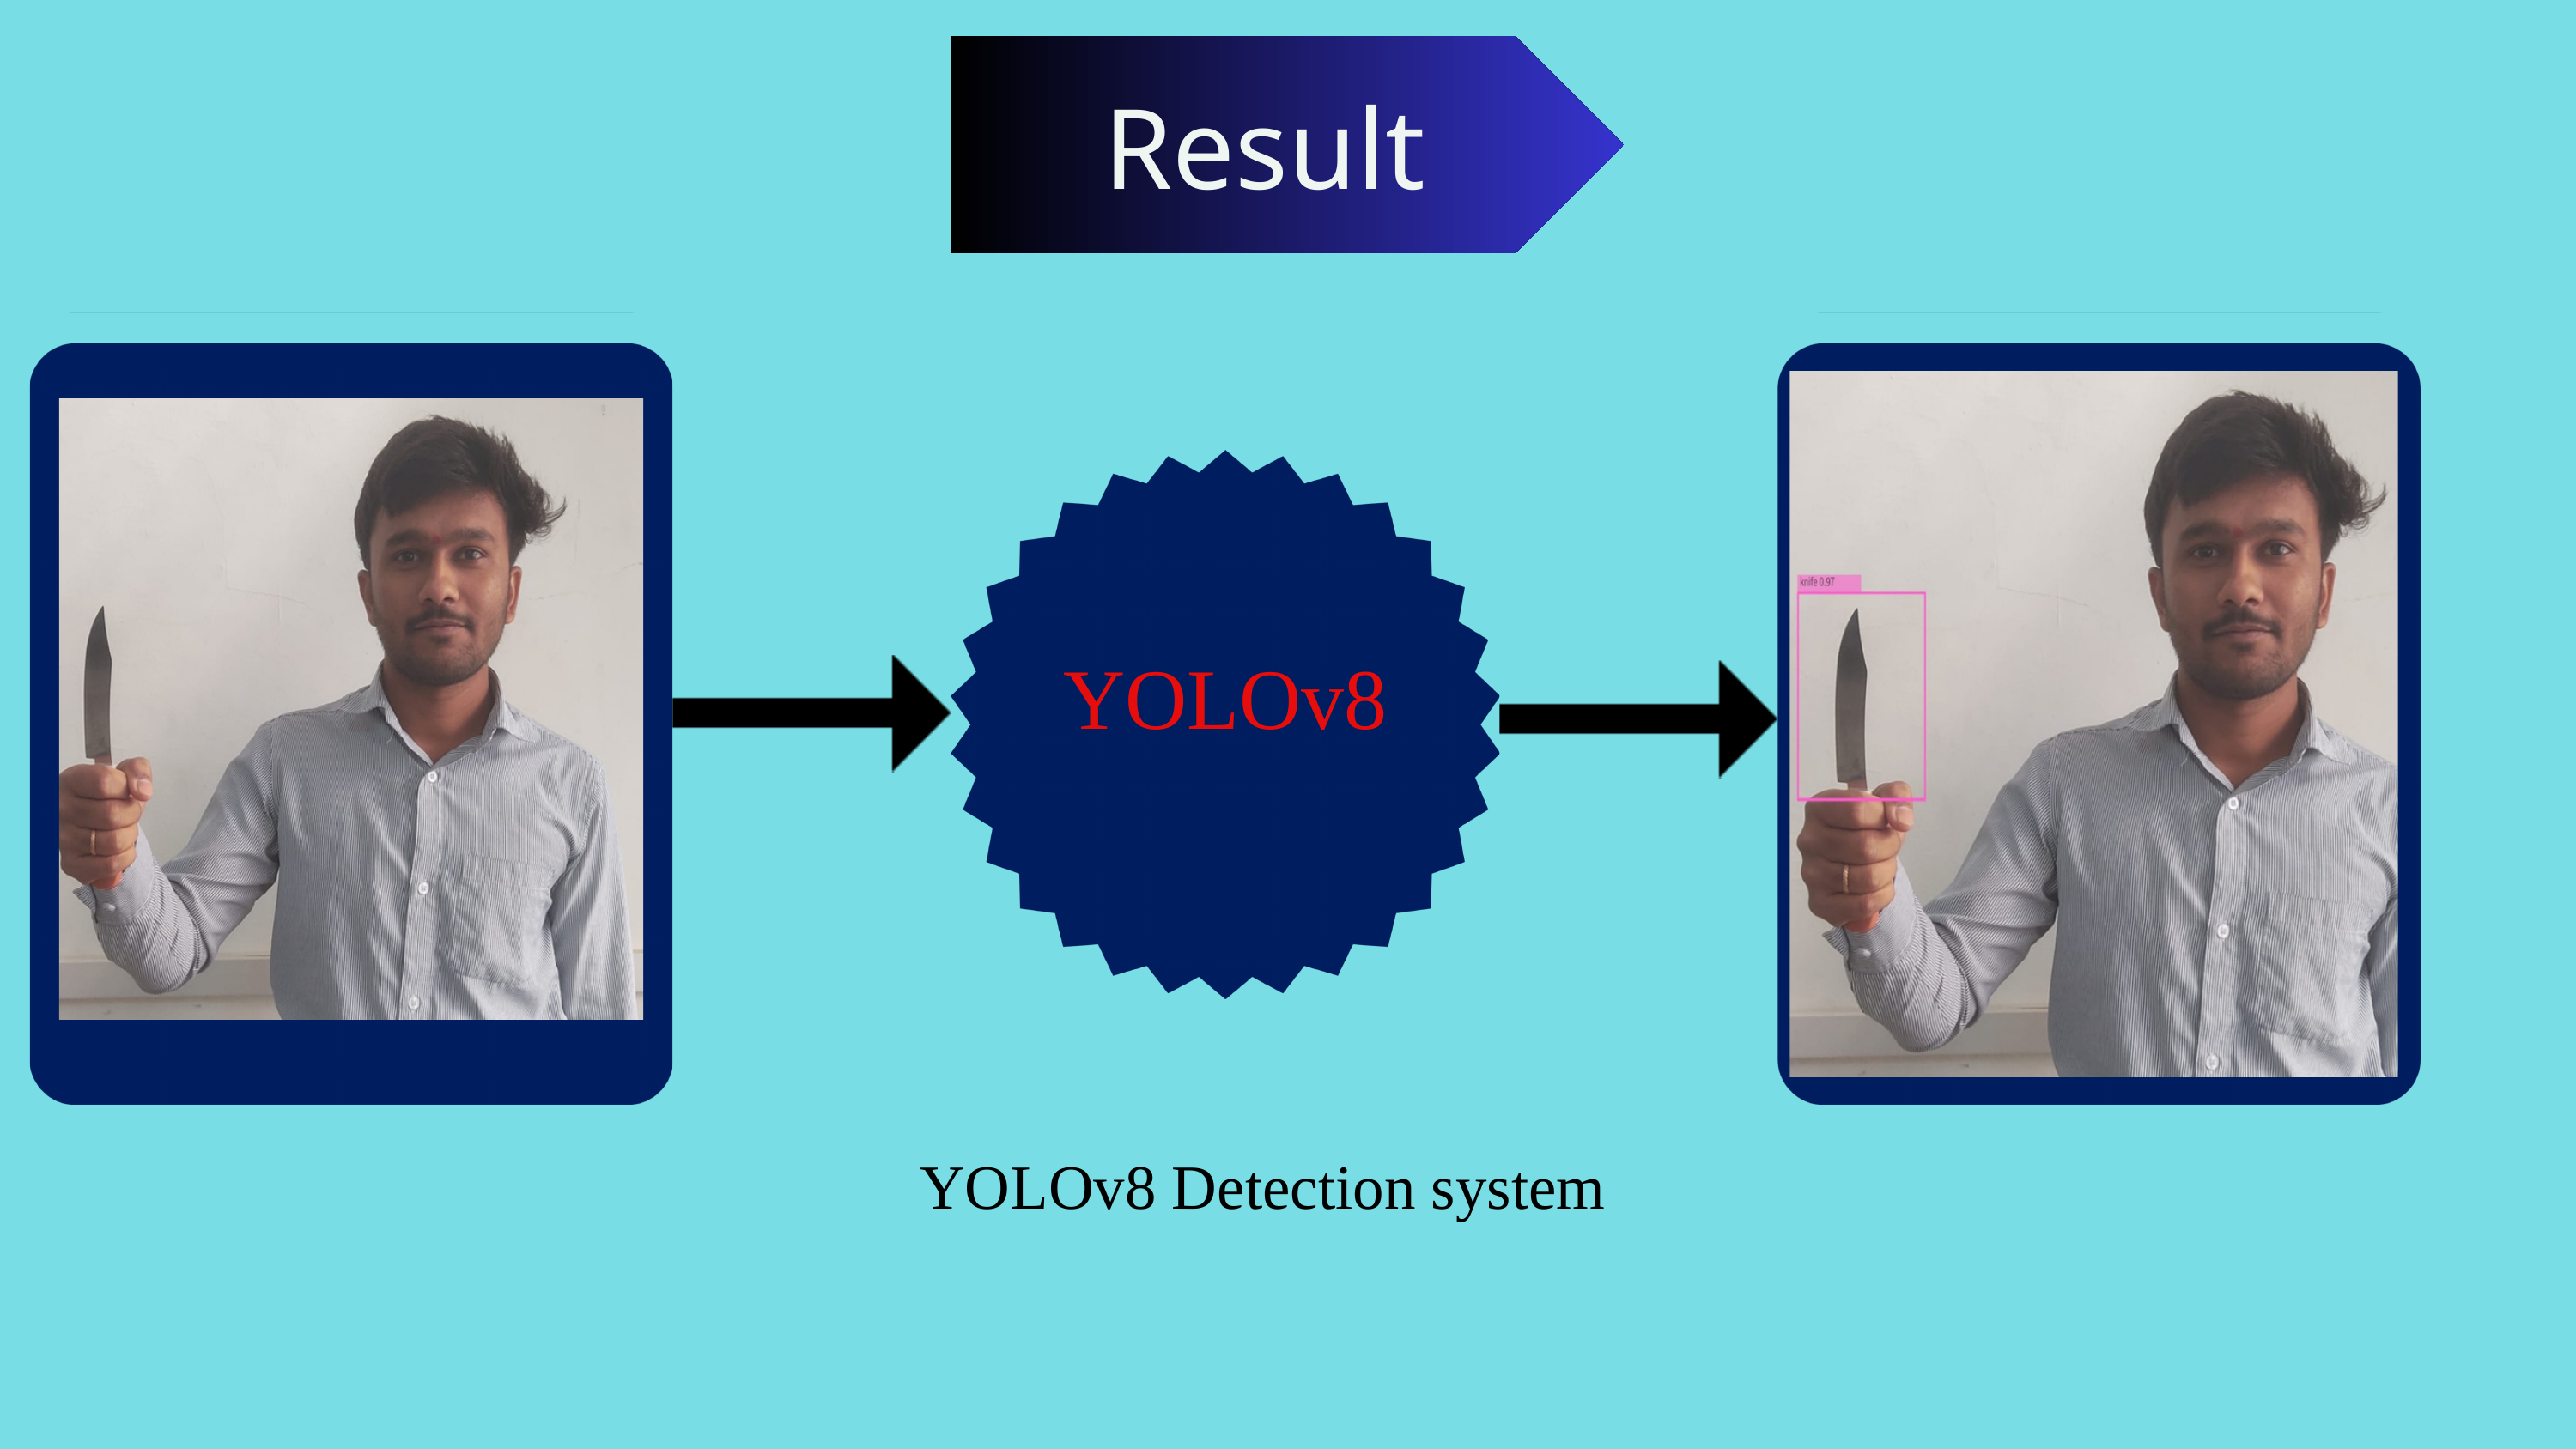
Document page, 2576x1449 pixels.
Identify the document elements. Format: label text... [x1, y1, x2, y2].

text_box [672, 655, 951, 773]
text_box YOLOv8 Detection system [902, 1140, 1624, 1222]
text_box [1499, 660, 1778, 779]
text_box [1789, 371, 2398, 1077]
text_box [1777, 312, 2421, 1105]
text_box [951, 747, 1500, 999]
text_box YOLOv8 [951, 634, 1500, 747]
text_box [951, 450, 1500, 634]
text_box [951, 35, 1625, 254]
text_box [58, 398, 644, 1020]
text_box [29, 312, 673, 1105]
